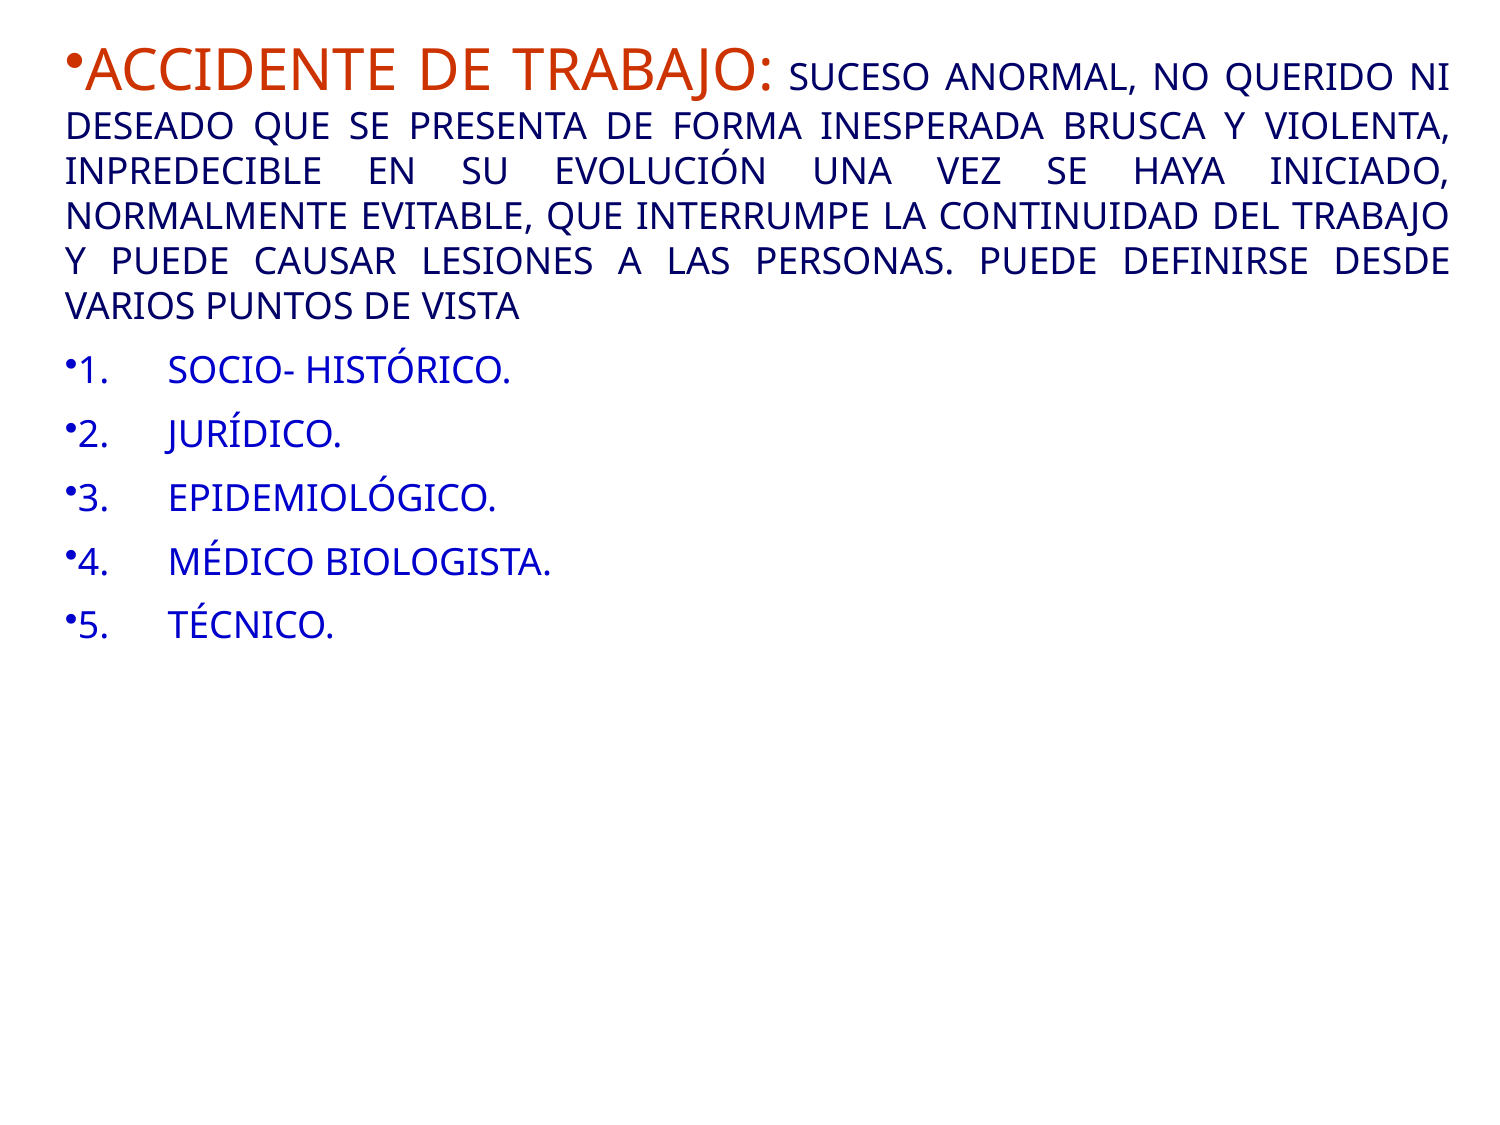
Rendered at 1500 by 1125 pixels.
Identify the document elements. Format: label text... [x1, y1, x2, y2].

text_box ACCIDENTE DE TRABAJO: SUCESO ANORMAL, NO QUERIDO NI DESEADO QUE SE PRESENTA DE FORMA INESPERADA BRUSCA Y VIOLENTA, INPREDECIBLE EN SU EVOLUCIÓN UNA VEZ SE HAYA INICIADO, NORMALMENTE EVITABLE, QUE INTERRUMPE LA CONTINUIDAD DEL TRABAJO Y PUEDE CAUSAR LESIONES A LAS PERSONAS. PUEDE DEFINIRSE DESDE VARIOS PUNTOS DE VISTA 1. SOCIO- HISTÓRICO. 2. JURÍDICO. 3. EPIDEMIOLÓGICO. 4. MÉDICO BIOLOGISTA. 5. TÉCNICO. [50, 24, 1466, 654]
